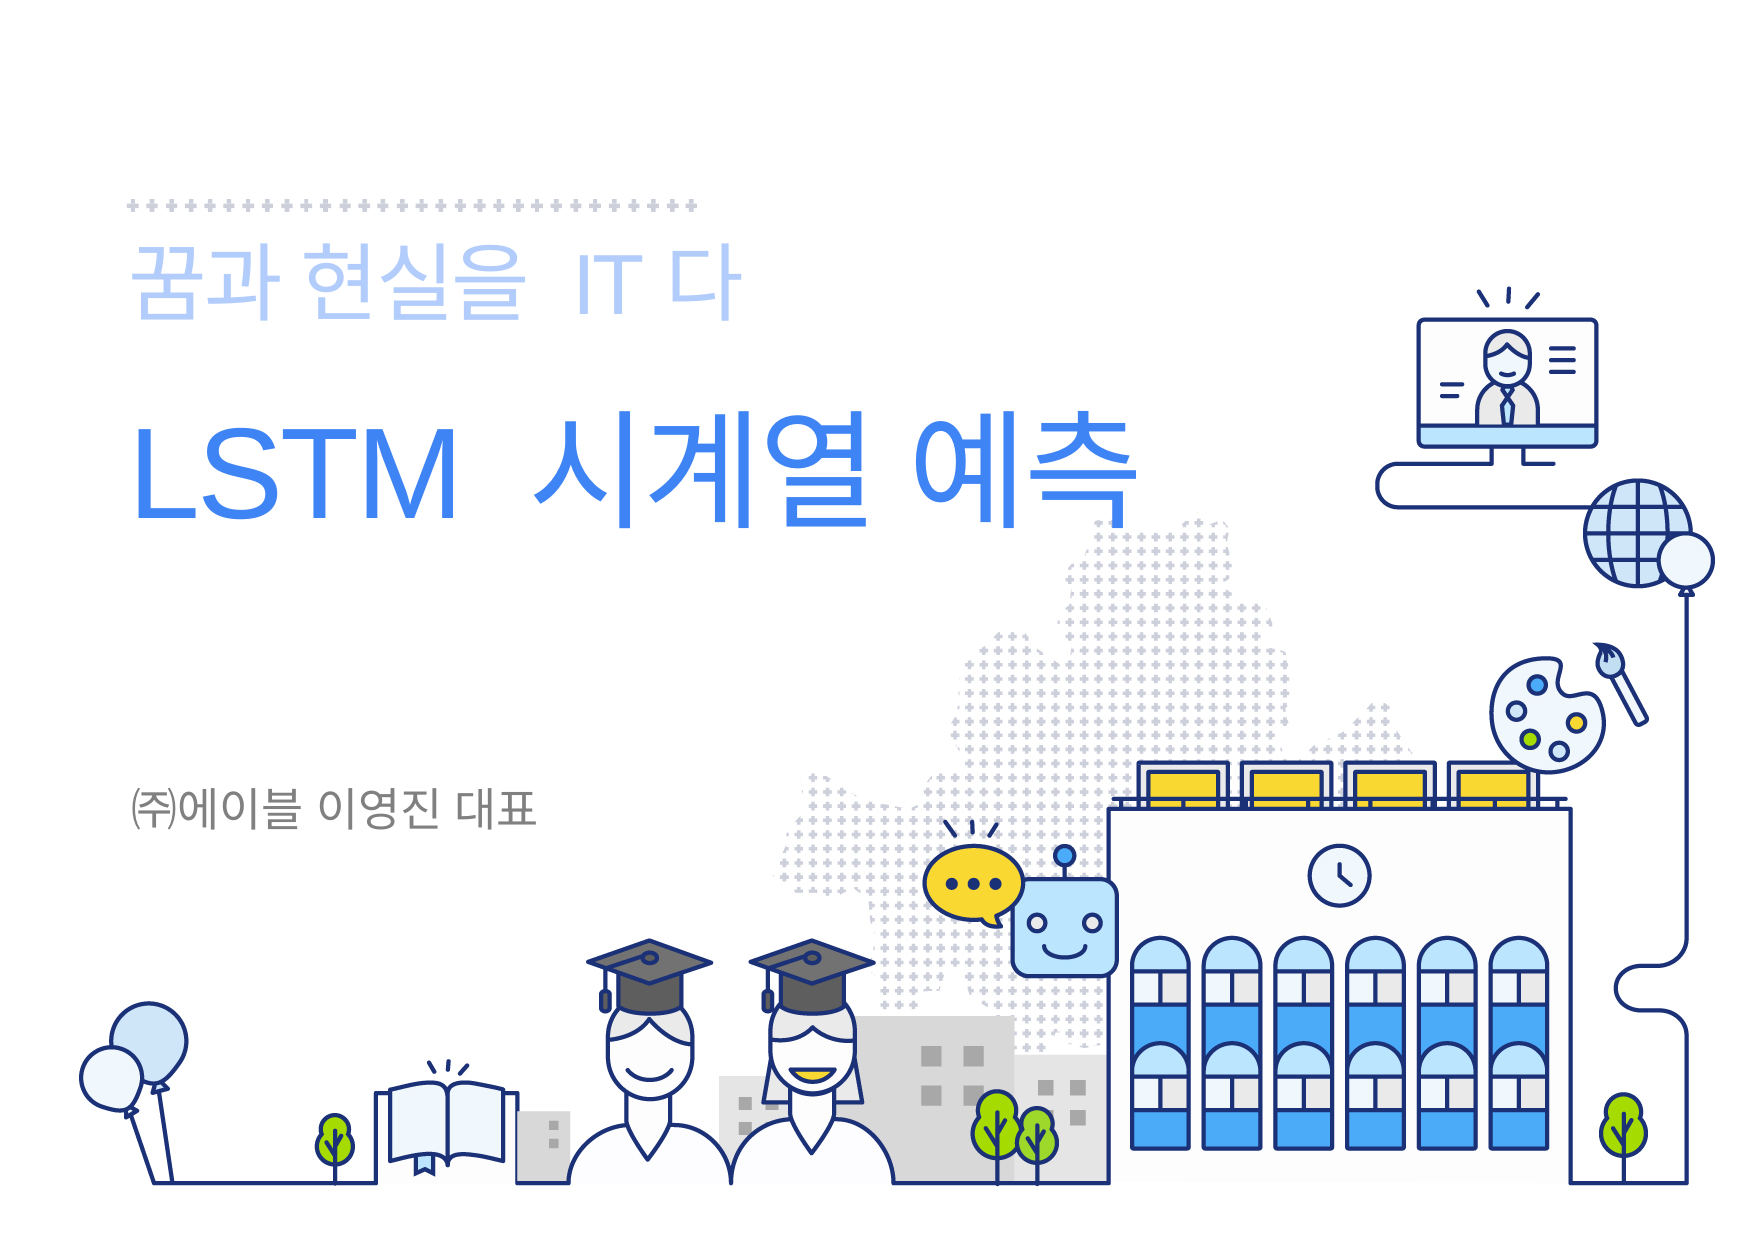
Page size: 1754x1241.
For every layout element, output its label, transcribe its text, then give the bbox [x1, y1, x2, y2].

text_box [40, 191, 896, 332]
picture [0, 0, 1754, 1240]
text_box ㈜에이블 이영진 대표 [117, 773, 697, 844]
text_box LSTM 시계열 예측 [113, 382, 1406, 552]
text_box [113, 194, 764, 341]
